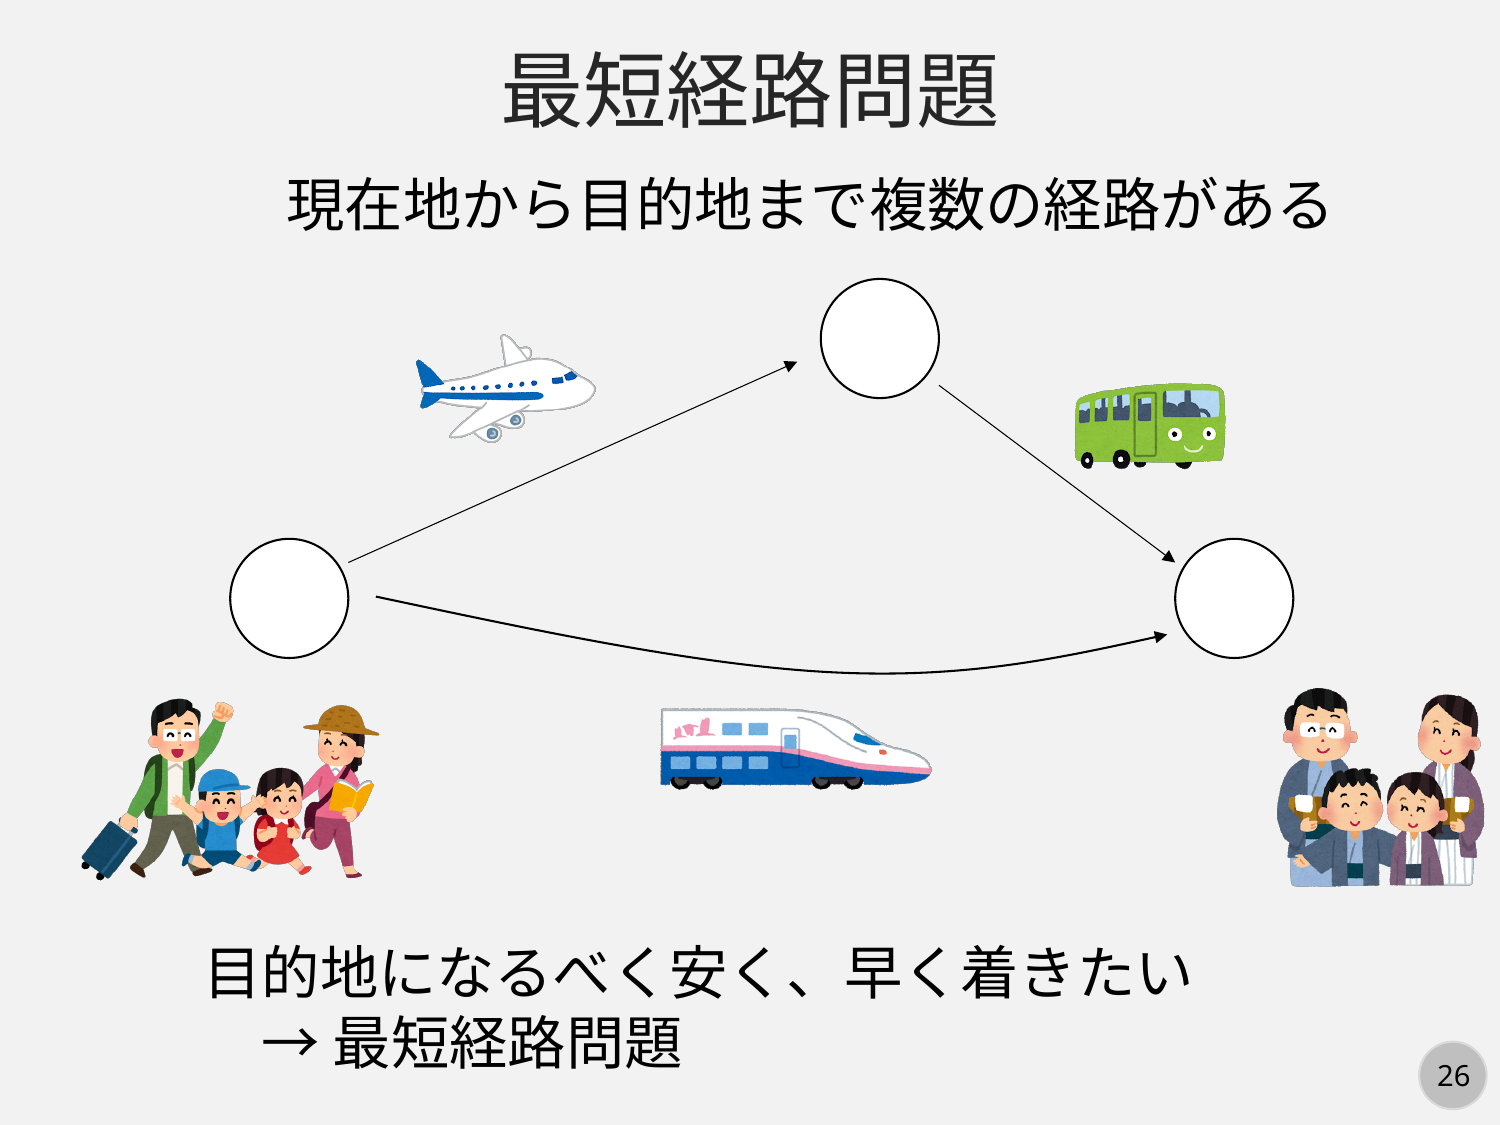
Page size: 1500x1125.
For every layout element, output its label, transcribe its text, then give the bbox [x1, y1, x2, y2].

picture [407, 326, 604, 361]
picture [76, 680, 384, 901]
picture [1068, 373, 1231, 478]
list 最短経路問題 [0, 31, 1500, 155]
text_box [938, 385, 1176, 563]
text_box [1174, 537, 1295, 660]
text_box [819, 277, 940, 400]
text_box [348, 361, 798, 563]
text_box [375, 595, 1168, 675]
picture [655, 704, 937, 796]
picture [1265, 680, 1500, 893]
text_box [229, 537, 350, 660]
text_box 目的地になるべく安く、早く着きたい → 最短経路問題 [188, 928, 1209, 1084]
text_box 現在地から目的地まで複数の経路がある [271, 160, 1351, 246]
